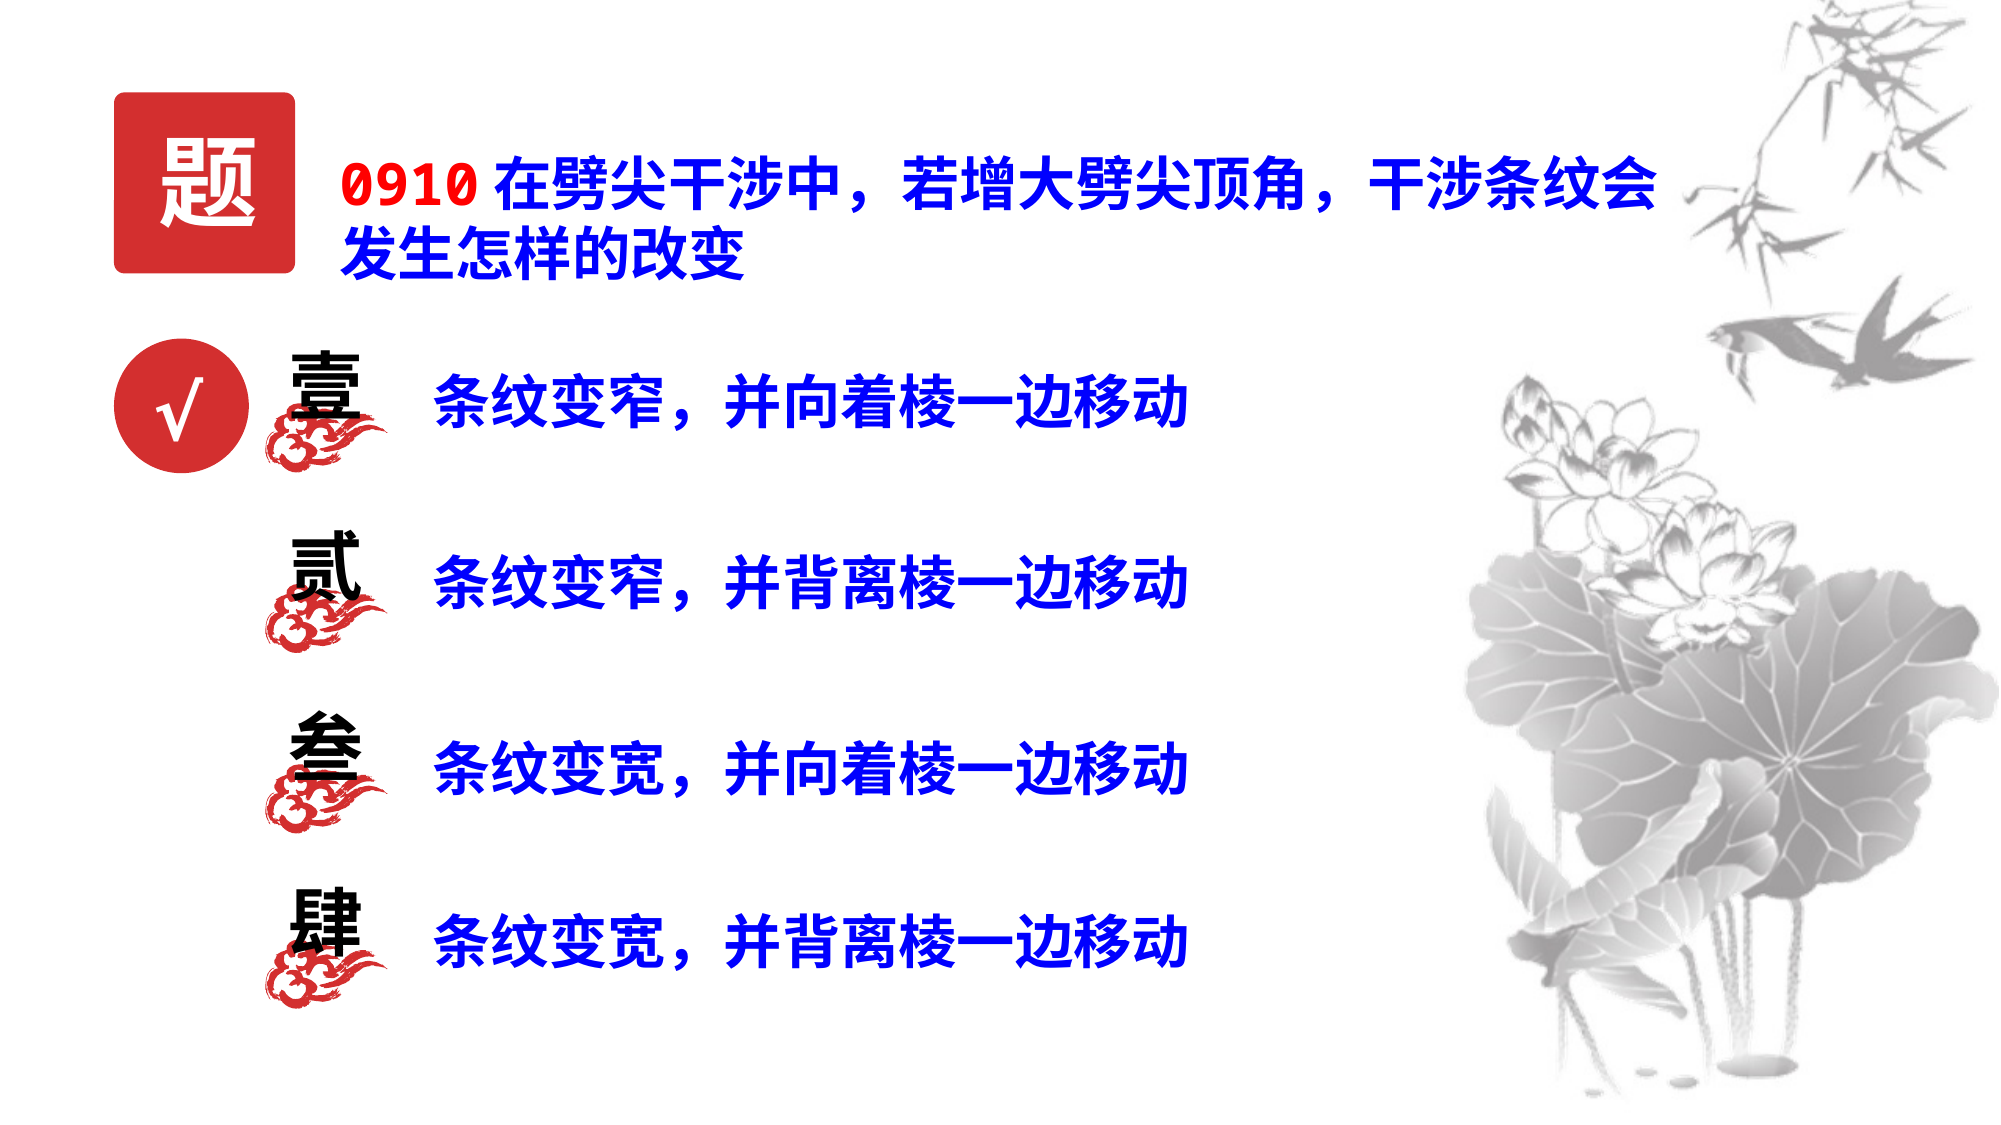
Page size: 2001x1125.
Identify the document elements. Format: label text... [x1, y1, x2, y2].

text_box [265, 693, 1500, 835]
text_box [114, 92, 296, 274]
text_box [265, 868, 1518, 1010]
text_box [265, 512, 1518, 654]
text_box 0910在劈尖干涉中，若增大劈尖顶角，干涉条纹会发生怎样的改变 [324, 140, 1729, 295]
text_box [113, 338, 249, 474]
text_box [265, 332, 1546, 474]
picture [1446, 0, 1999, 1125]
